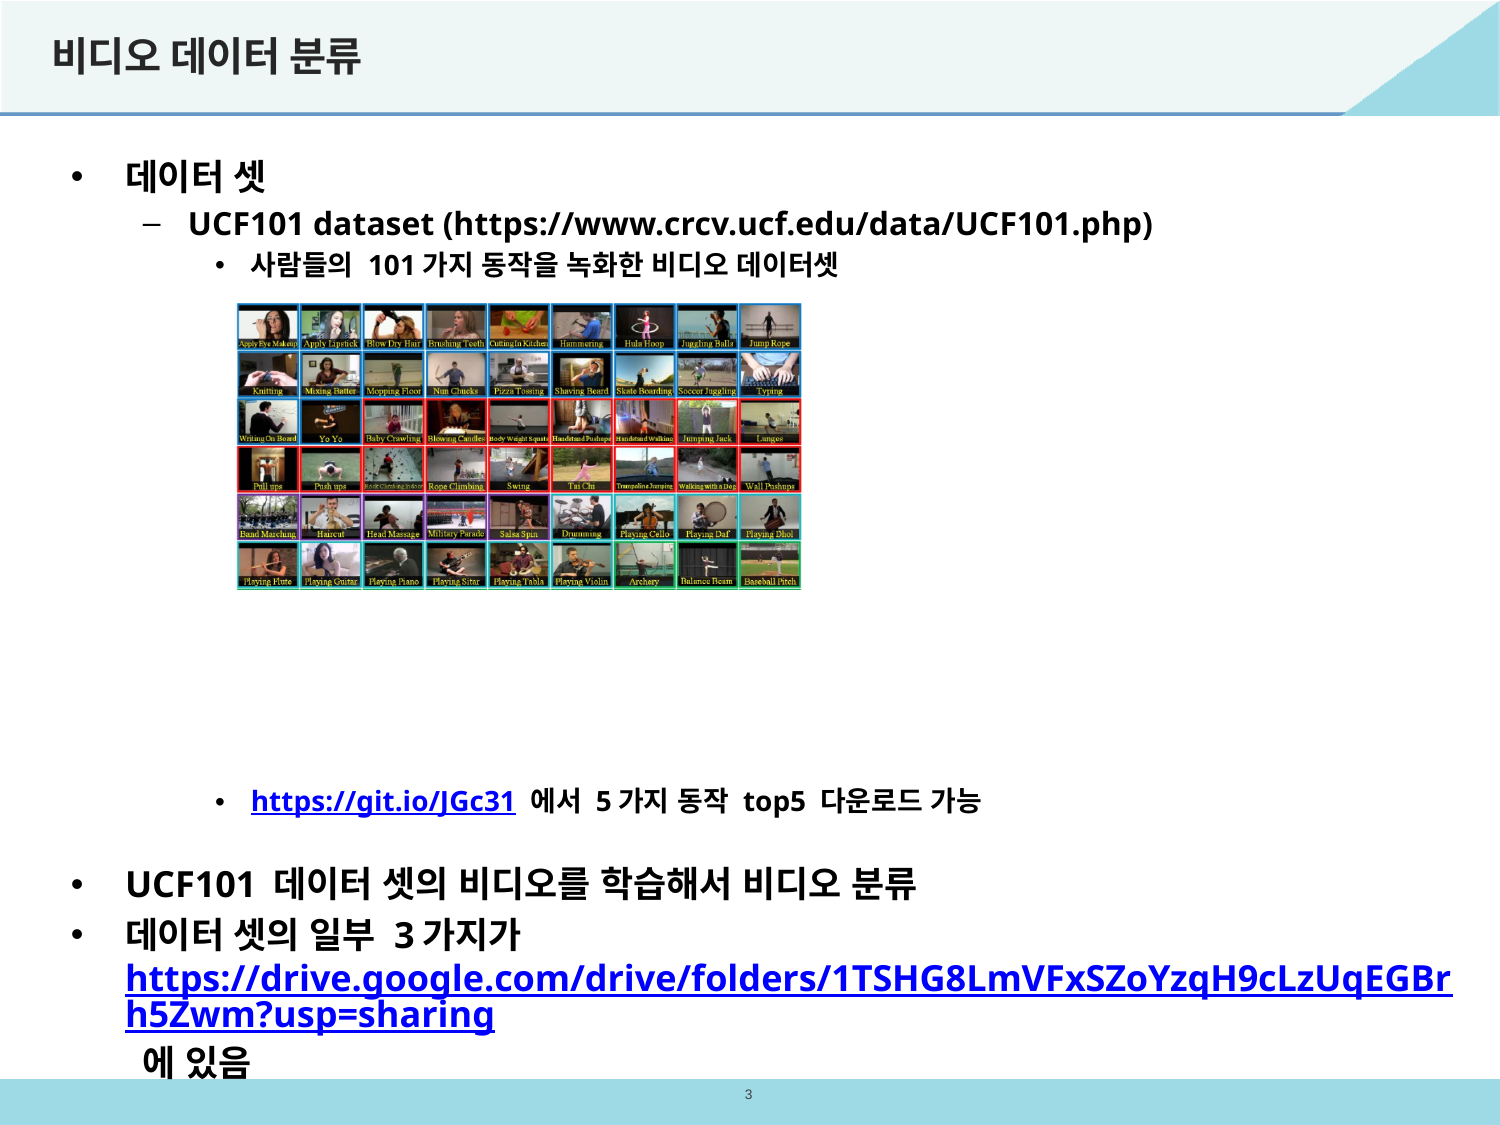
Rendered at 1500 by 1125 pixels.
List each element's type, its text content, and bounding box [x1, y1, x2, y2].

picture [0, 1, 1500, 116]
picture [0, 1079, 1500, 1125]
title 비디오 데이터 분류 [45, 19, 1396, 92]
list 데이터 셋 UCF101 dataset (https://www.crcv.ucf.edu/data/UCF101.php) 사람들의 101가지 동작을 녹화한 비디오 데이터셋 https://git.io/JGc31 에서 5가지 동작 top5 다운로드 가능 UCF101 데이터 셋의 비디오를 학습해서 비디오 분류 데이터 셋의 일부 3가지가 https://drive.google.com/drive/folders/1TSHG8LmVFxSZoYzqH9cLzUqEGBrh5Zwm?usp=sharing 에 있음 [55, 146, 1469, 1063]
picture [218, 290, 845, 590]
